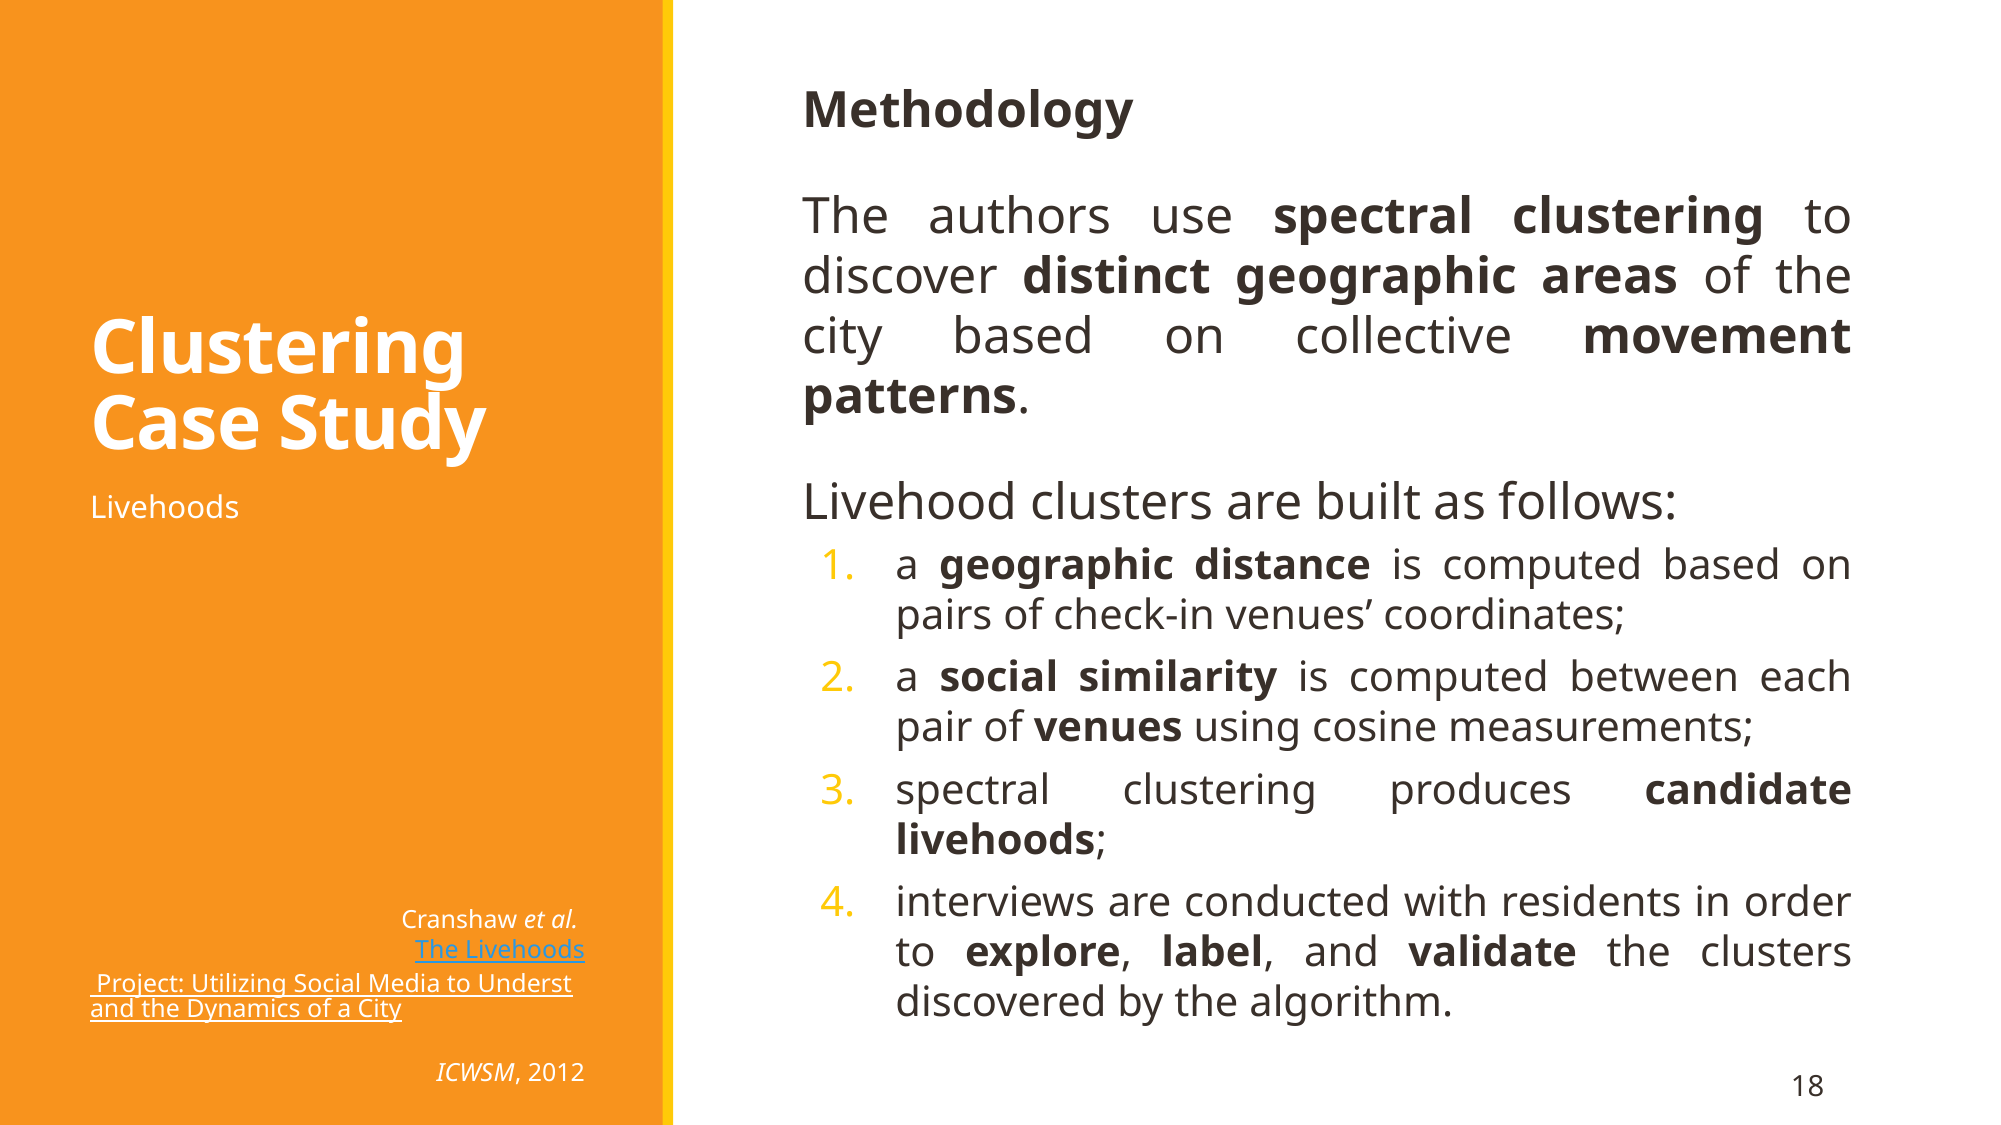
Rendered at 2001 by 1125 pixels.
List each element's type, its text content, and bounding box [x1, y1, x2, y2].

slide_number 18 [1624, 1057, 1840, 1118]
title Clustering Case Study [75, 97, 600, 473]
list Methodology The authors use spectral clustering to discover distinct geographic areas of the city based on collective movement patterns. Livehood clusters are built as follows: a geographic distance is computed based on pairs of check-in venues’ coordinates; a social similarity is computed between each pair of venues using cosine measurements; spectral clustering produces candidate livehoods; interviews are conducted with residents in order to explore, label, and validate the clusters discovered by the algorithm. [787, 120, 1853, 983]
list Livehoods Cranshaw et al. The Livehoods Project: Utilizing Social Media to Understand the Dynamics of a City ICWSM, 2012 [75, 479, 600, 1035]
